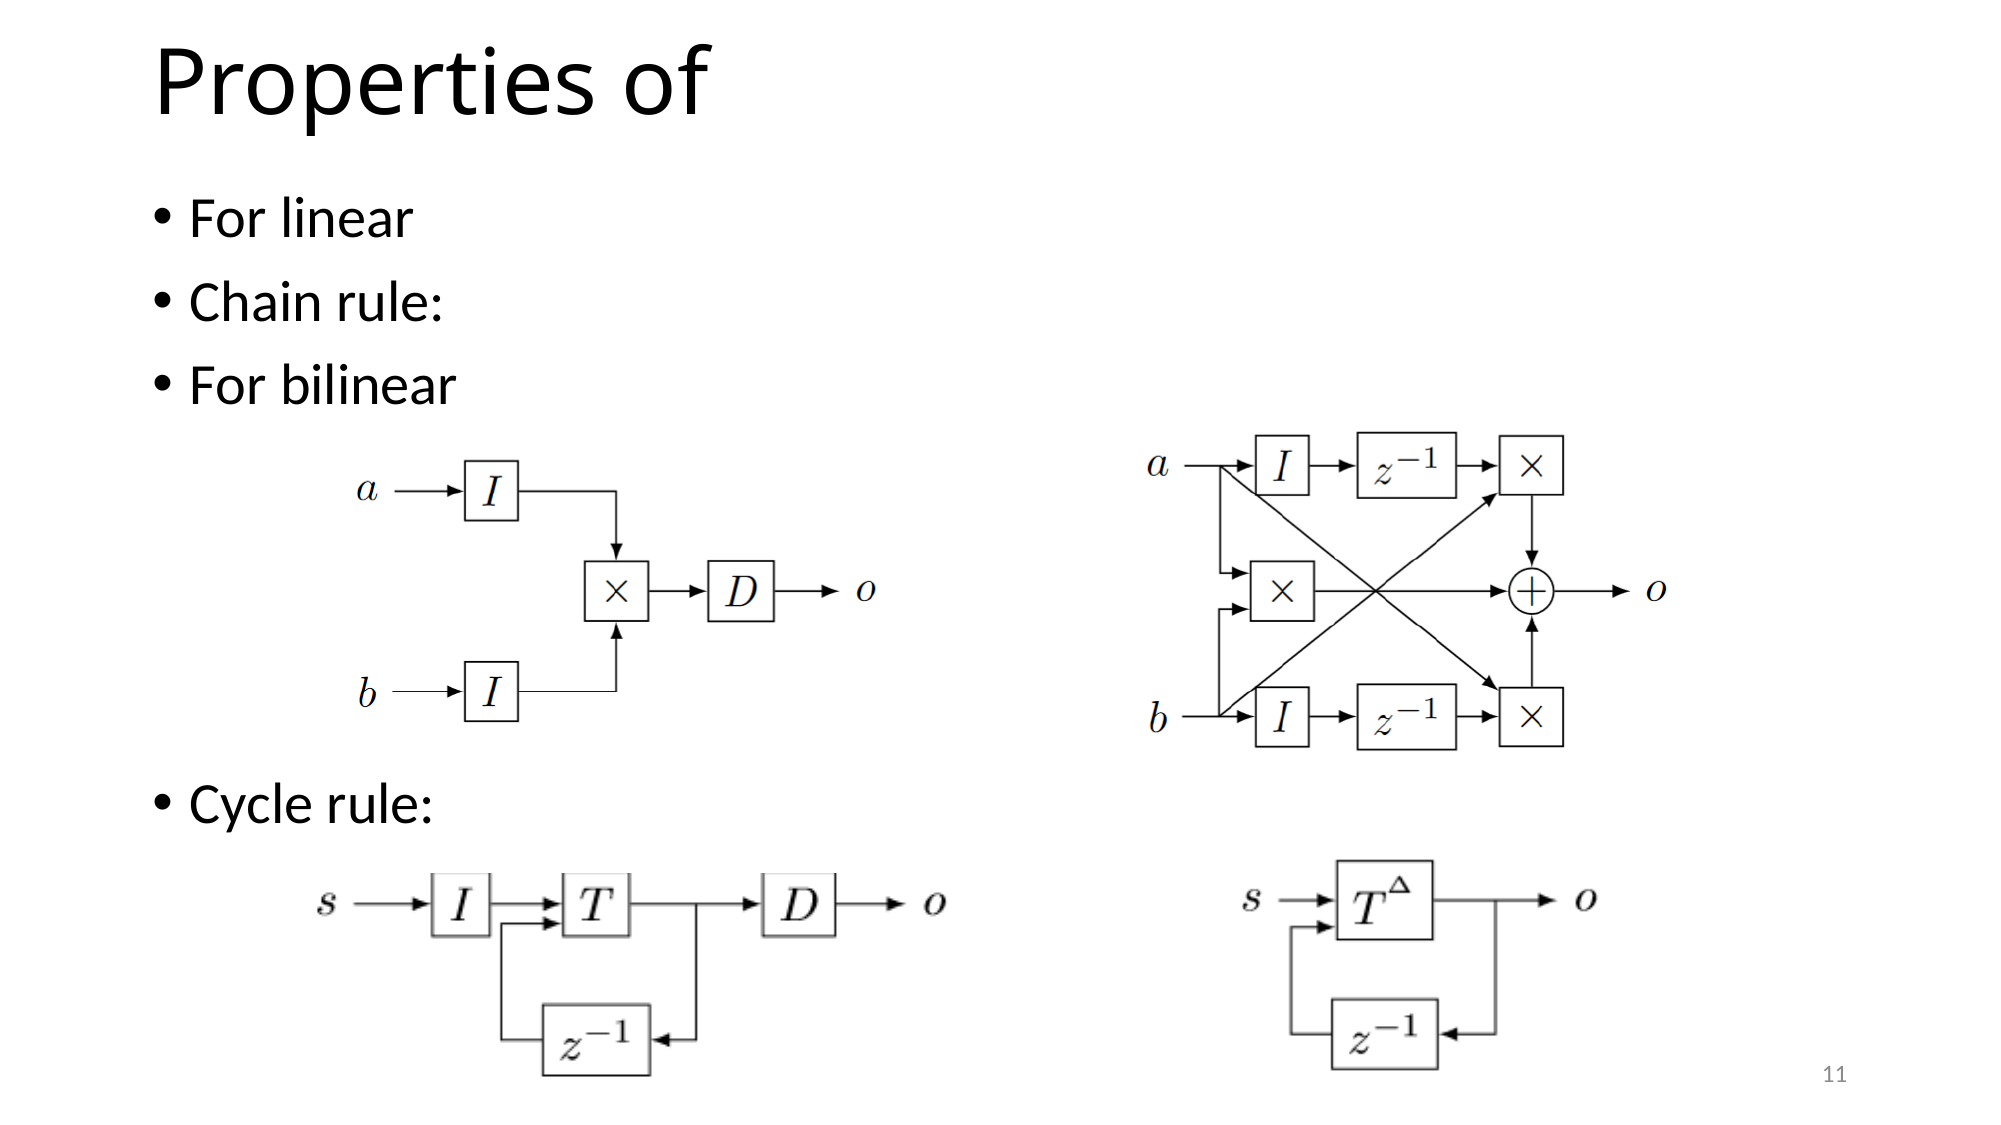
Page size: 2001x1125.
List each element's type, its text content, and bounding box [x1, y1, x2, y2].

slide_number 11 [1798, 1042, 1863, 1103]
picture [1242, 853, 1611, 1083]
picture [305, 873, 966, 1081]
picture [306, 428, 1694, 758]
